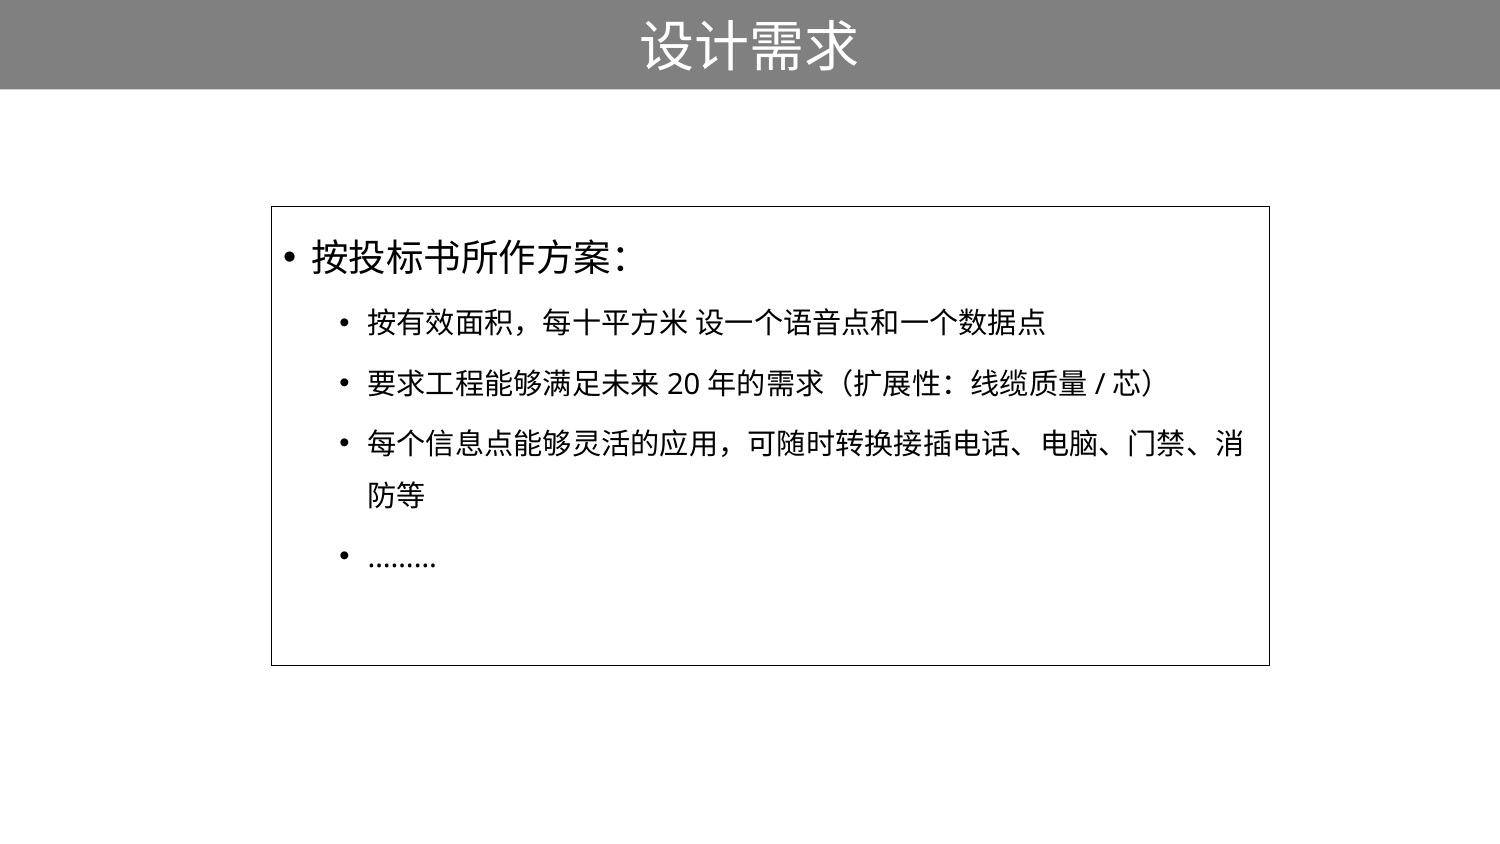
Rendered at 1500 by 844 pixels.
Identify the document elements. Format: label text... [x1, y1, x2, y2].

text_box 按投标书所作方案： 按有效面积，每十平方米 设一个语音点和一个数据点 要求工程能够满足未来20年的需求（扩展性：线缆质量/芯） 每个信息点能够灵活的应用，可随时转换接插电话、电脑、门禁、消防等 ……… [271, 206, 1270, 666]
title 设计需求 [0, 4, 1500, 94]
